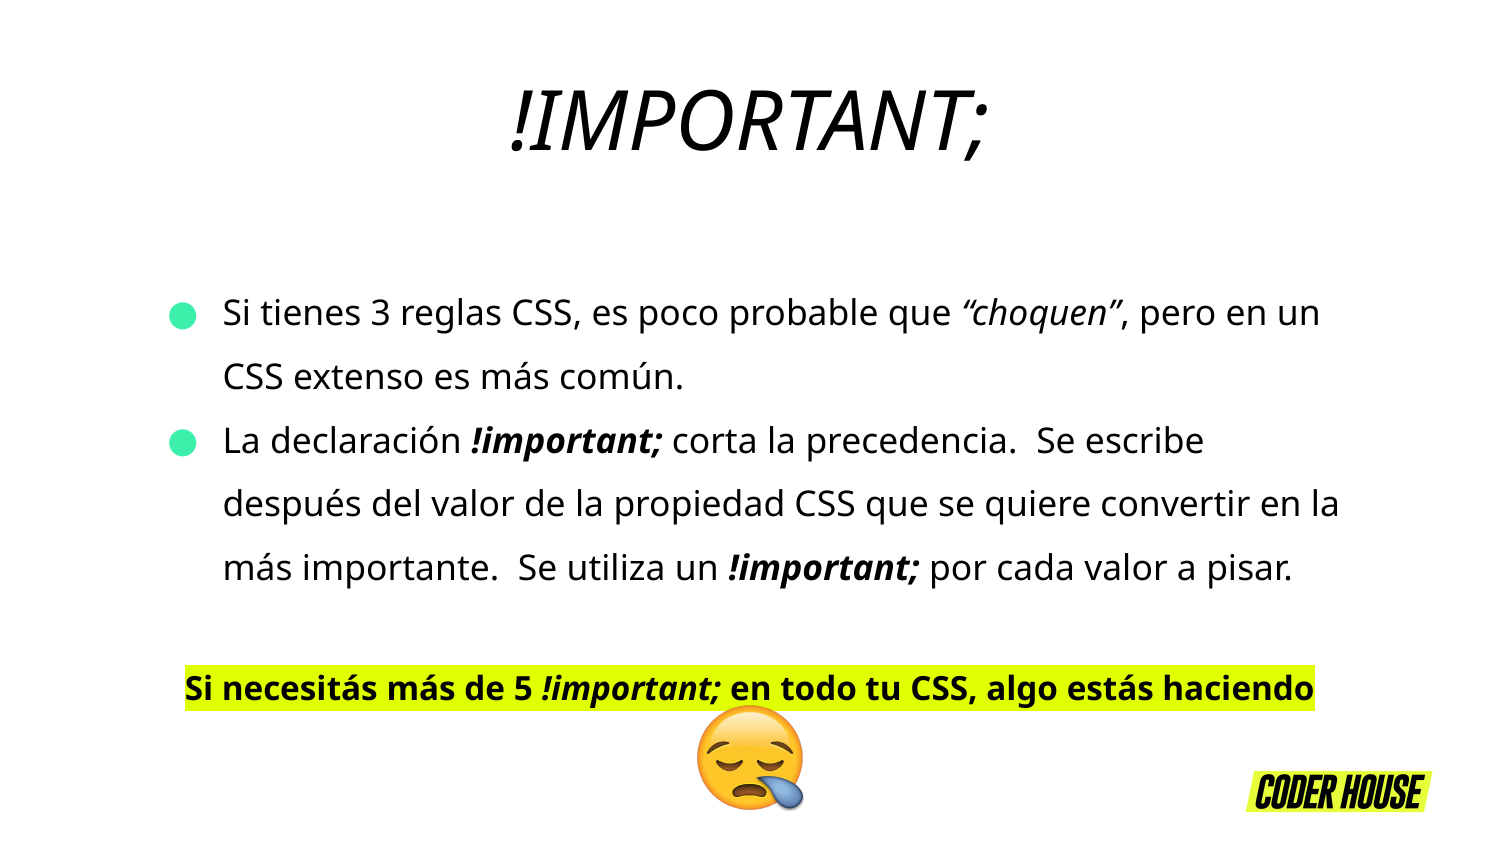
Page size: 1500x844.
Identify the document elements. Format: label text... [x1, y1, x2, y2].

text_box !IMPORTANT; [184, 36, 1316, 231]
text_box Si tienes 3 reglas CSS, es poco probable que “choquen”, pero en un CSS extenso es más común. La declaración !important; corta la precedencia. Se escribe después del valor de la propiedad CSS que se quiere convertir en la más importante. Se utiliza un !important; por cada valor a pisar. Si necesitás más de 5 !important; en todo tu CSS, algo estás haciendo mal. [132, 253, 1368, 786]
picture [1241, 764, 1437, 819]
picture [696, 704, 804, 811]
